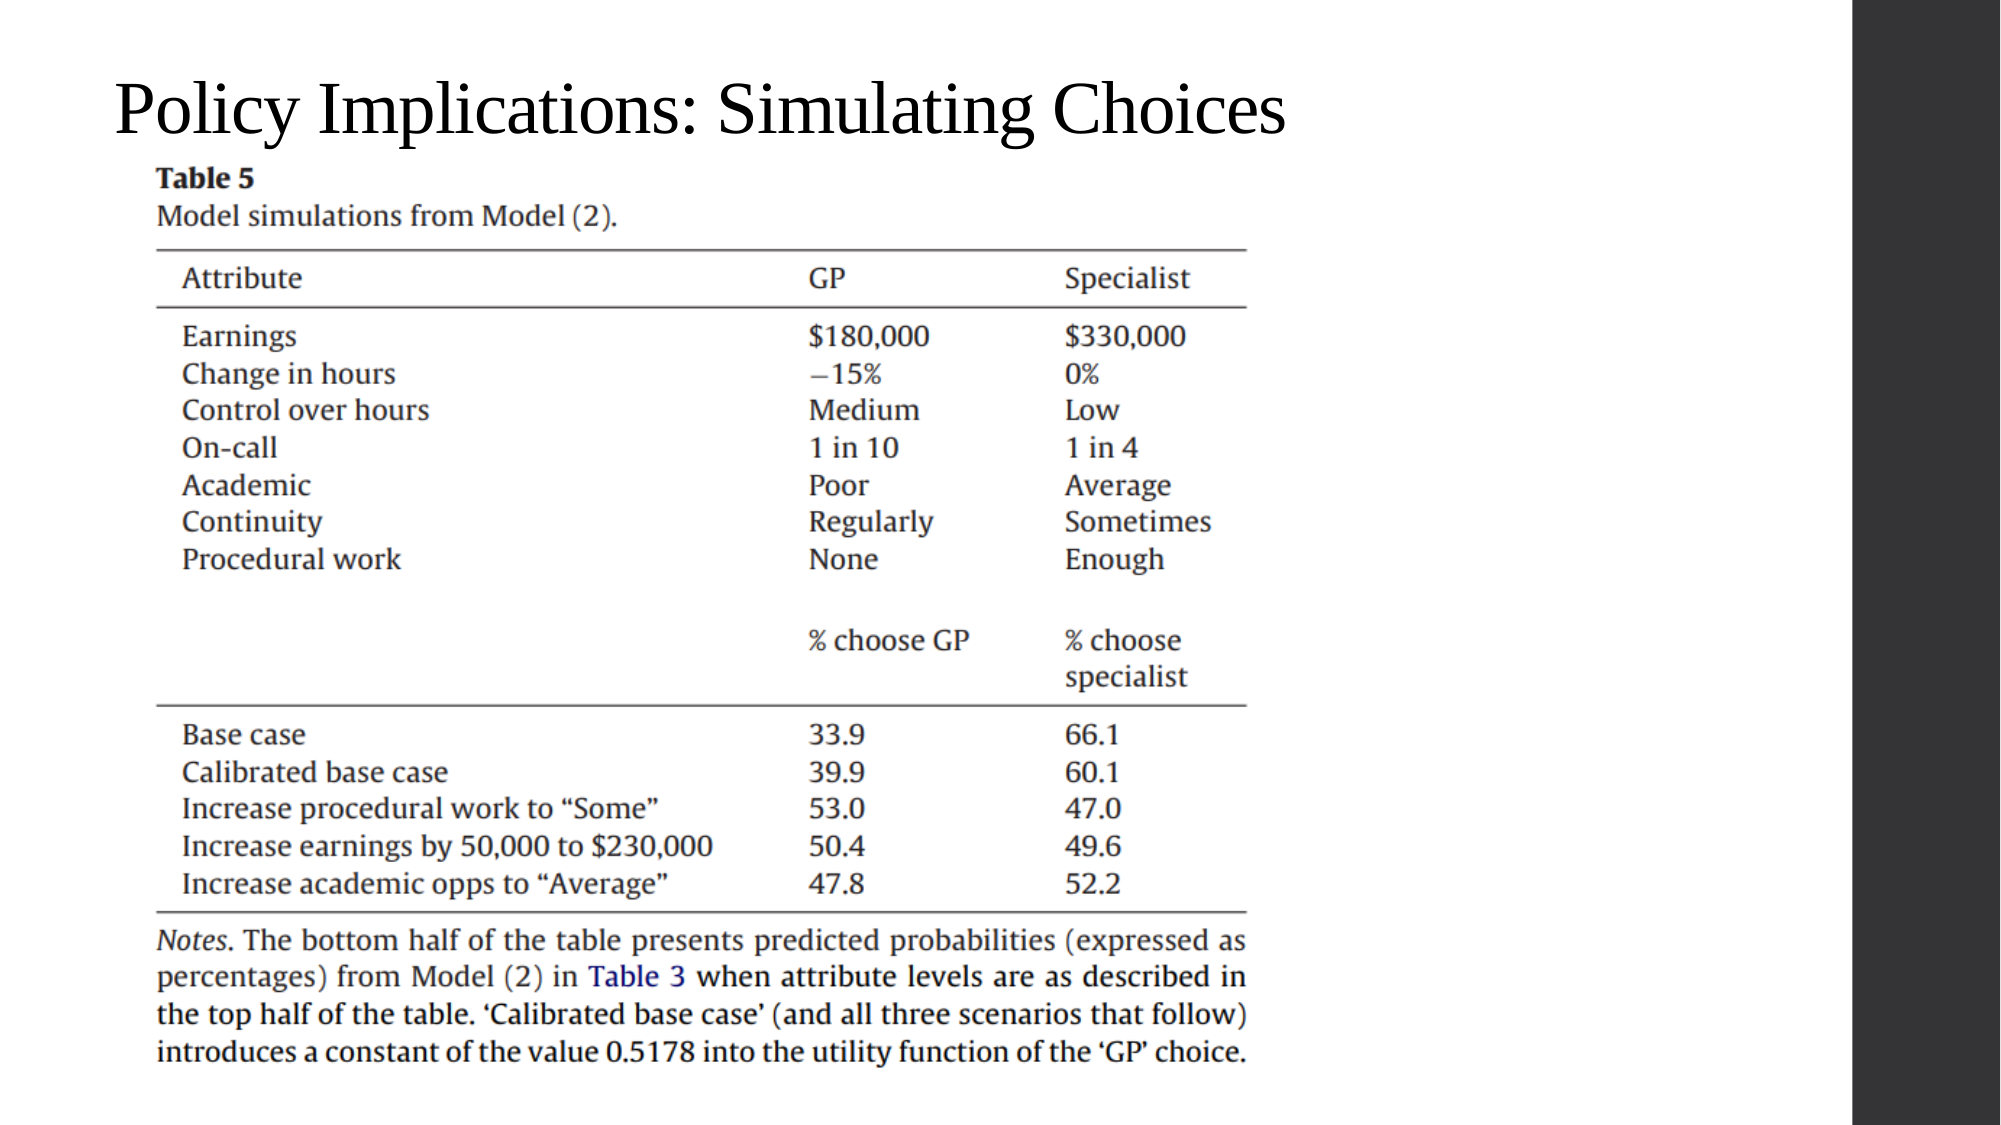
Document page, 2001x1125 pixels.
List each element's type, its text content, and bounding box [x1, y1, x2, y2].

picture [130, 158, 1278, 1088]
title Policy Implications: Simulating Choices [99, 55, 1813, 158]
